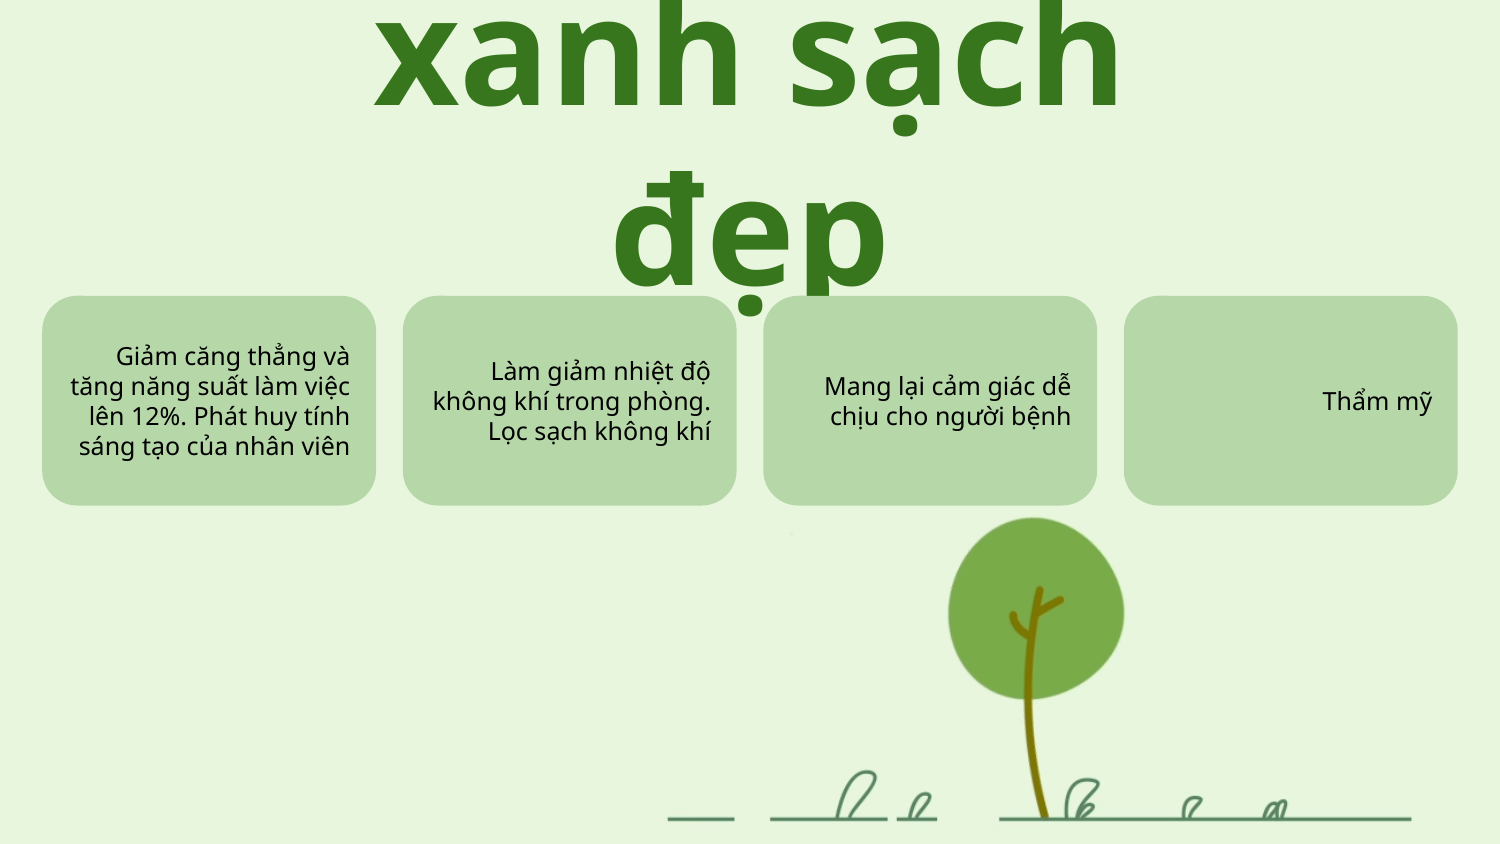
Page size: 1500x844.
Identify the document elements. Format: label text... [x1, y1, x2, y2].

text_box Giảm căng thẳng và tăng năng suất làm việc lên 12%. Phát huy tính sáng tạo của nhân viên [42, 295, 377, 506]
picture [578, 280, 1499, 837]
text_box Làm giảm nhiệt độ không khí trong phòng. Lọc sạch không khí [402, 295, 572, 506]
text_box xanh sạch đẹp [272, 36, 1228, 233]
